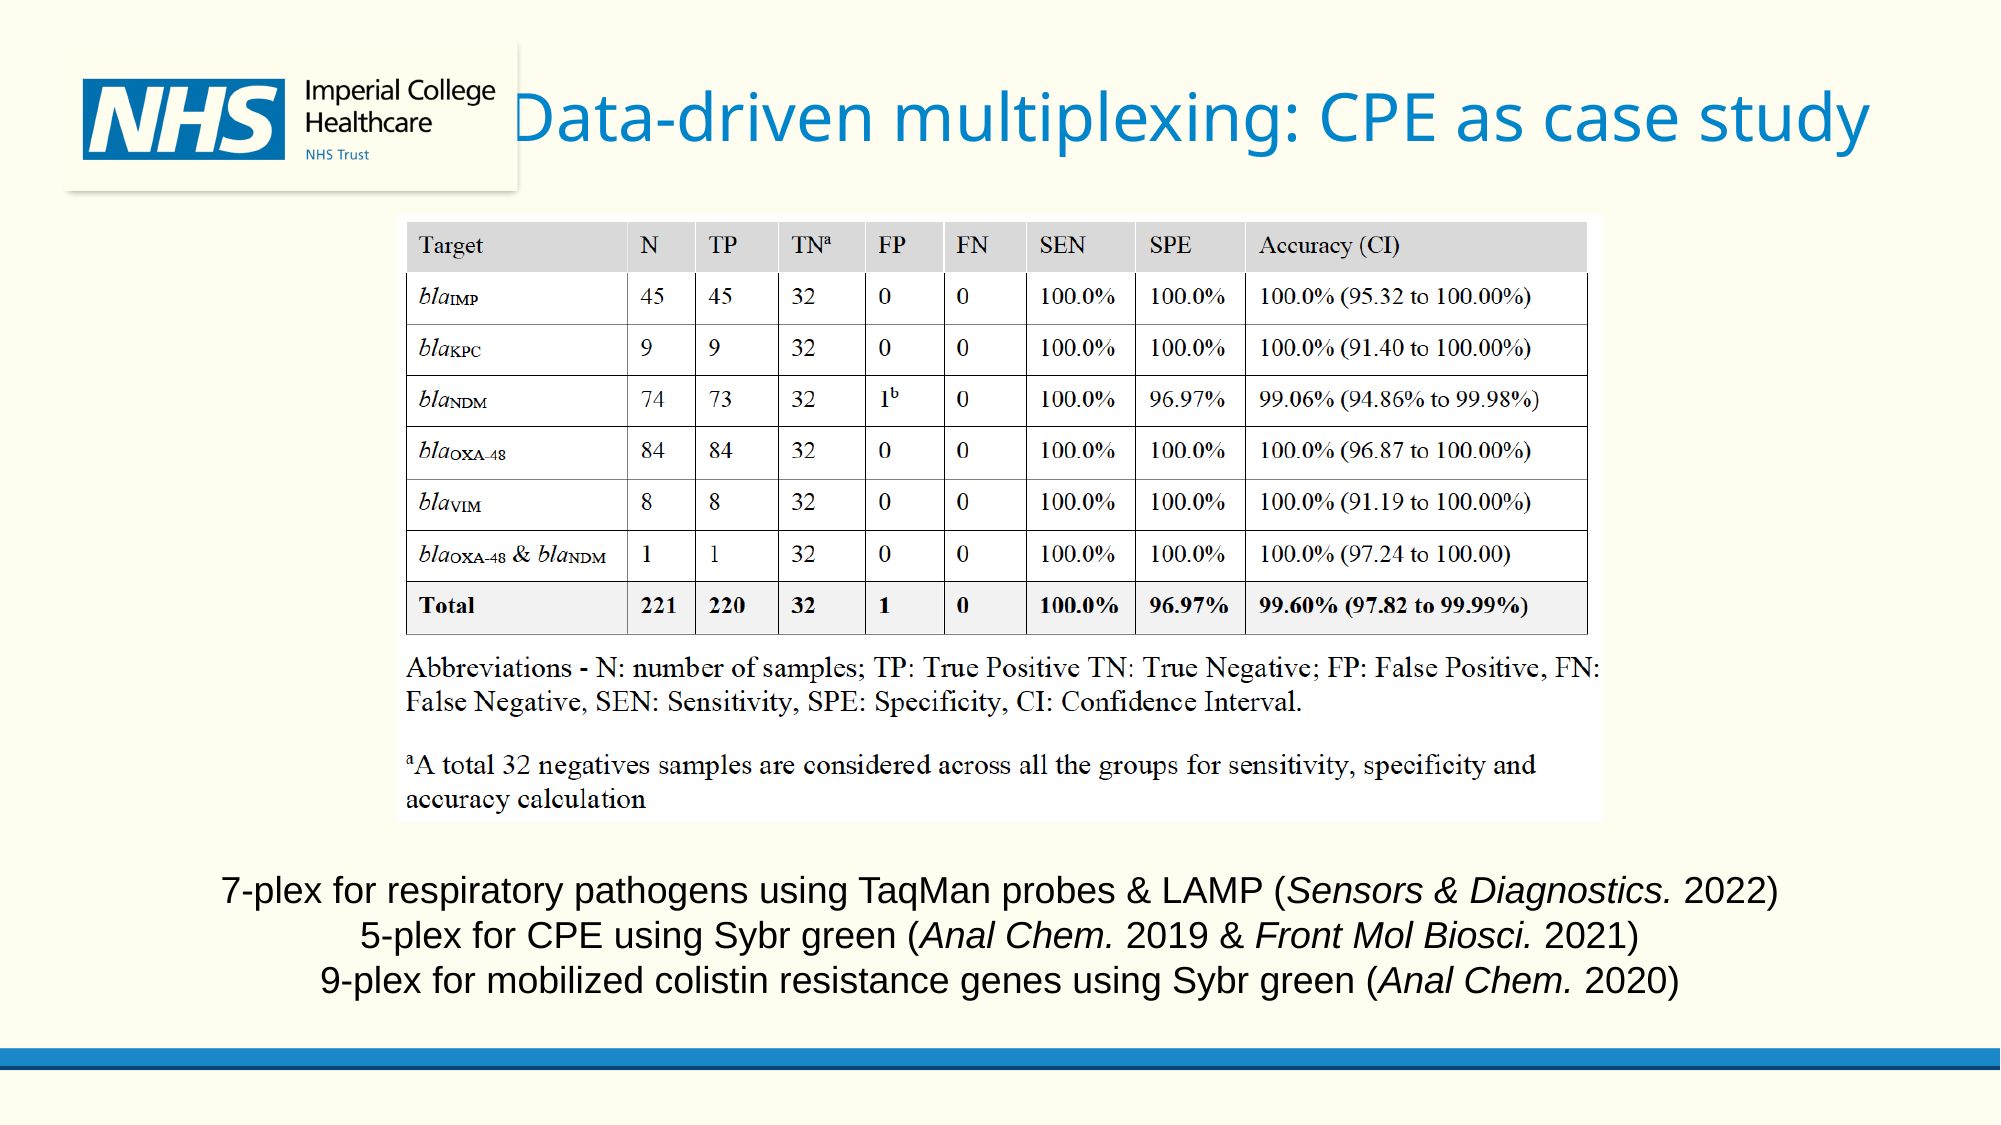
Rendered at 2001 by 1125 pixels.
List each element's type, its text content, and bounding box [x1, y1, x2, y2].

picture [0, 1009, 2000, 1125]
text_box Data-driven multiplexing: CPE as case study [521, 67, 1905, 163]
picture [0, 0, 2000, 858]
text_box 7-plex for respiratory pathogens using TaqMan probes & LAMP (Sensors & Diagnostics. 2022) 5-plex for CPE using Sybr green (Anal Chem. 2019 & Front Mol Biosci. 2021) 9-plex for mobilized colistin resistance genes using Sybr green (Anal Chem. 2020) [0, 858, 2000, 1009]
